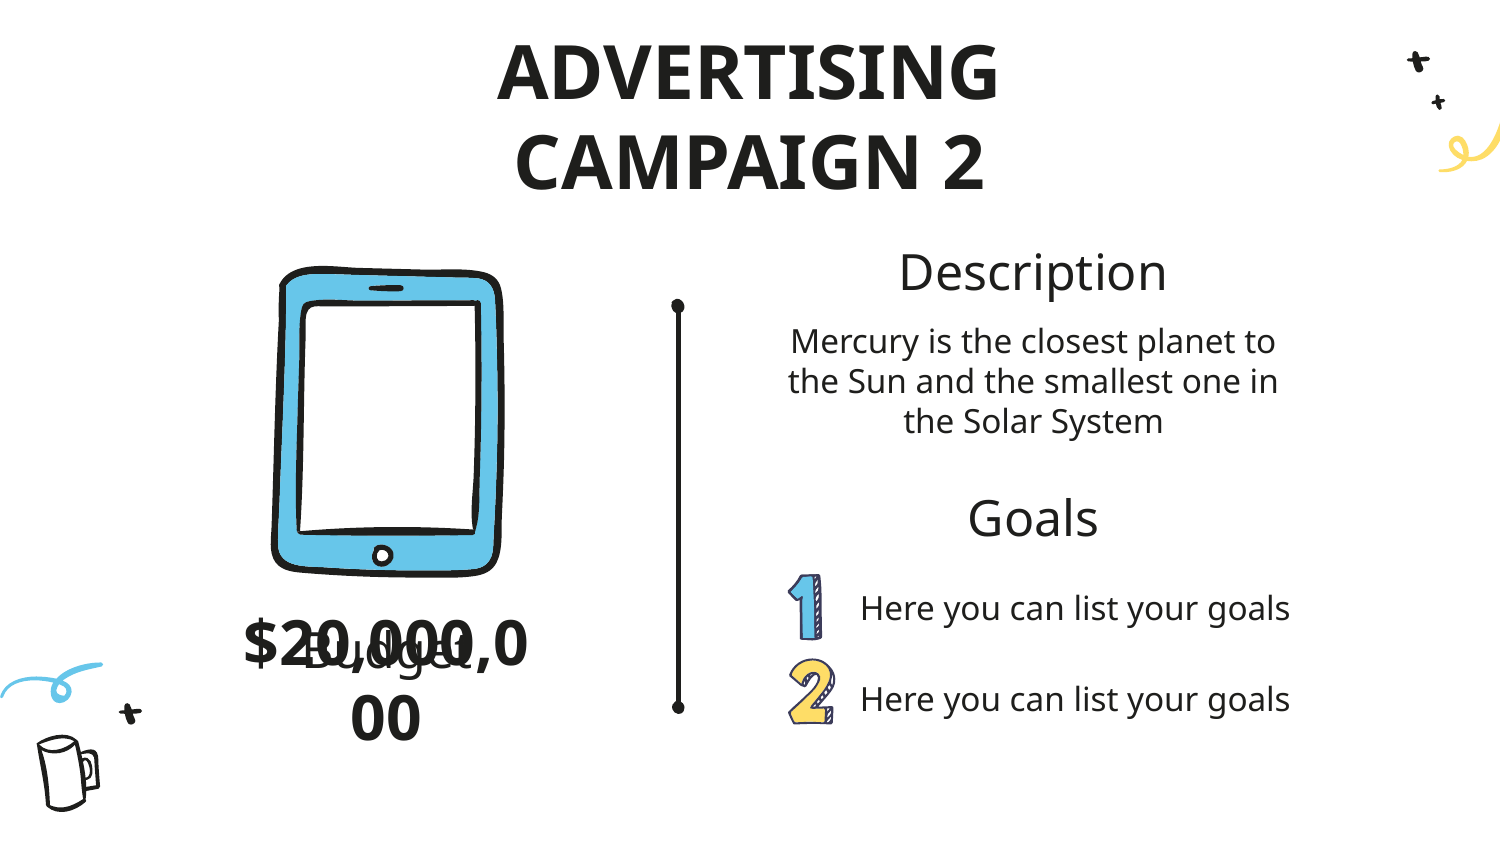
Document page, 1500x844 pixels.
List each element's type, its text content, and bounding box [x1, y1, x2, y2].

text_box [790, 576, 815, 638]
text_box Budget [284, 629, 489, 694]
title ADVERTISING CAMPAIGN 2 [268, 67, 1232, 162]
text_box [268, 265, 506, 578]
text_box [792, 661, 829, 722]
text_box Mercury is the closest planet to the Sun and the smallest one in the Solar System [772, 305, 1295, 474]
text_box [788, 658, 836, 725]
text_box [788, 574, 823, 641]
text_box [671, 298, 685, 715]
text_box Description [868, 250, 1200, 305]
text_box Here you can list your goals [844, 657, 1320, 738]
text_box Here you can list your goals [844, 567, 1316, 647]
text_box $20,000,000 [212, 703, 561, 768]
text_box Goals [868, 497, 1200, 562]
